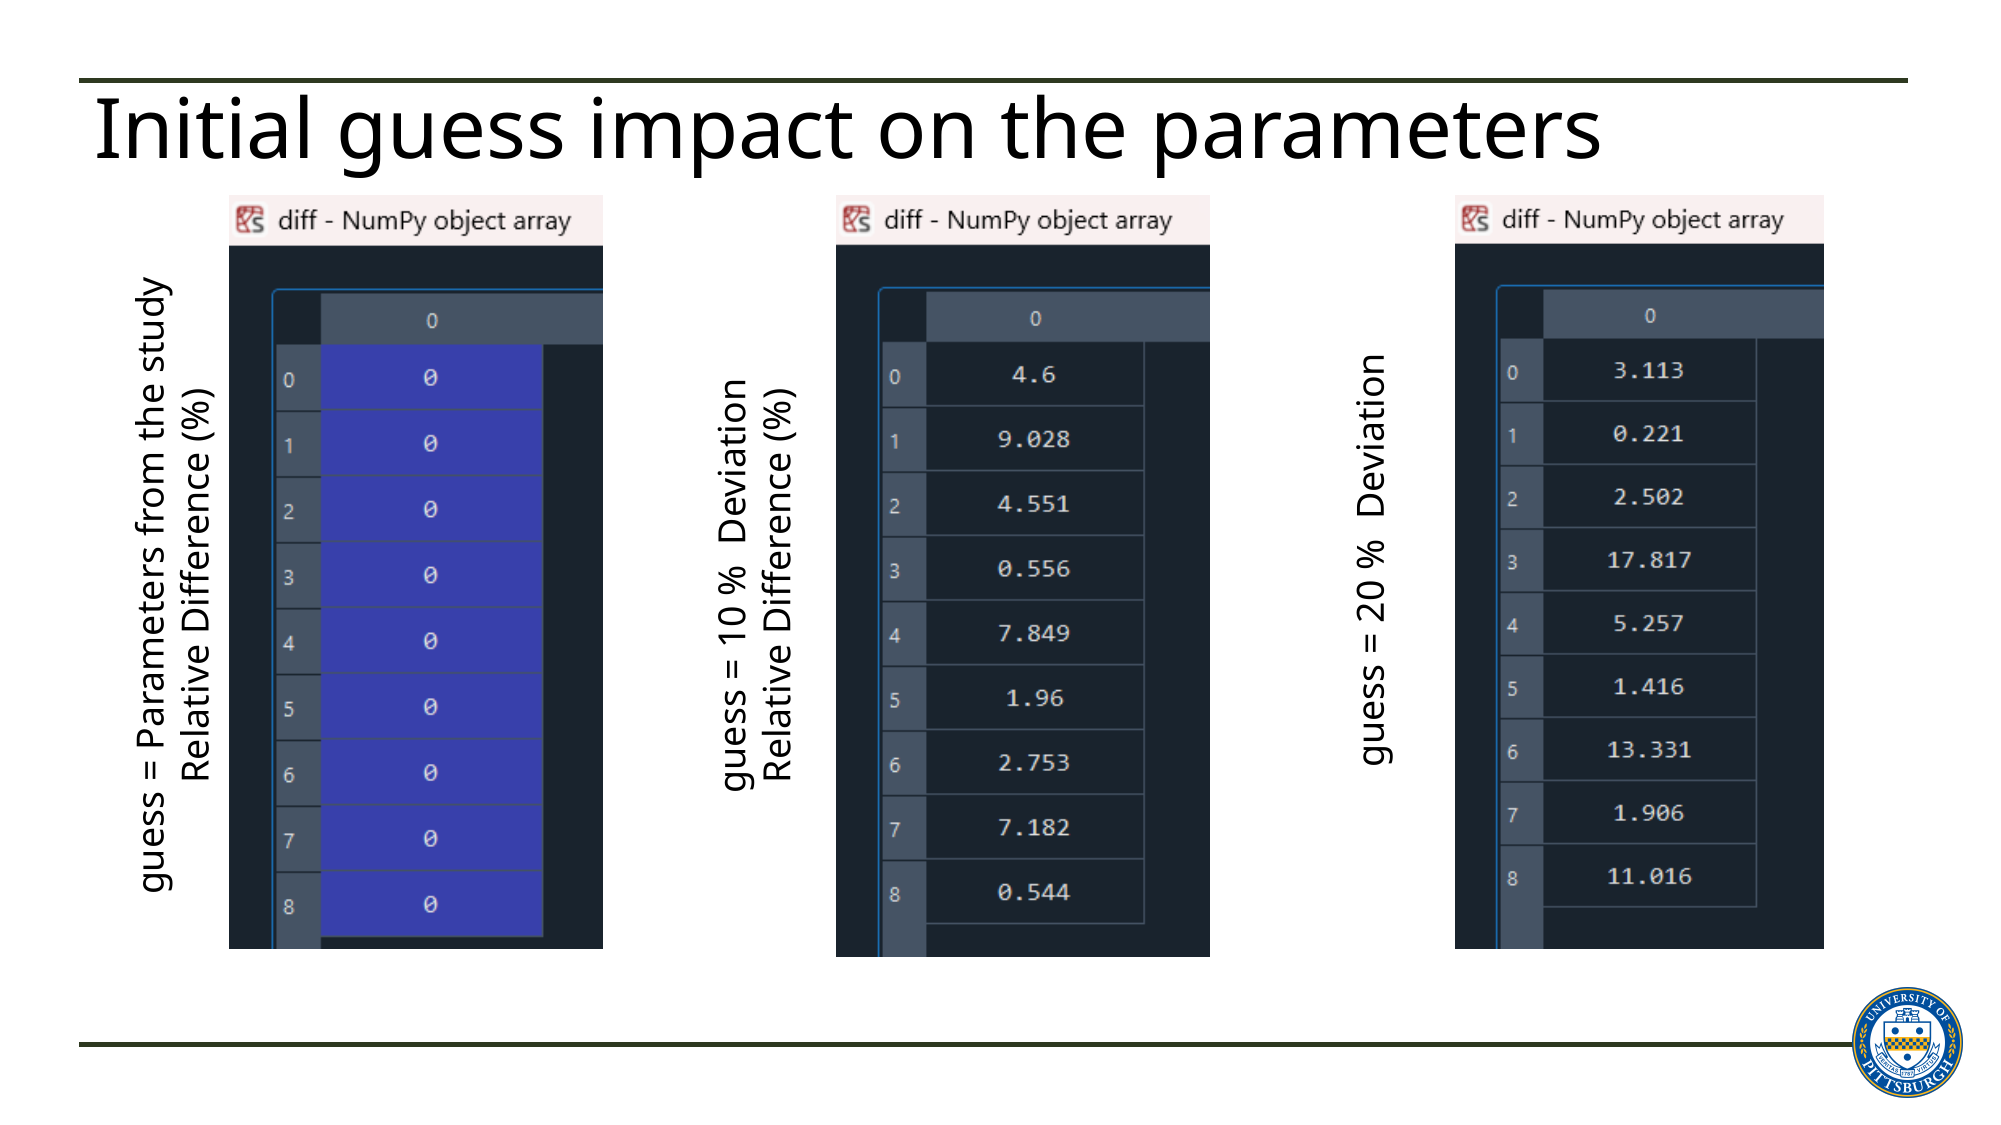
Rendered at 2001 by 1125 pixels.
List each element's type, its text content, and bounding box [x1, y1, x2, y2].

picture [1455, 195, 1824, 949]
picture [1852, 987, 1963, 1098]
text_box guess = 20 % Deviation [1338, 234, 1444, 886]
picture [836, 195, 1210, 957]
picture [229, 195, 603, 949]
text_box guess = 10 % Deviation Relative Difference (%) [700, 260, 806, 912]
text_box guess = Parameters from the study Relative Difference (%) [73, 260, 224, 912]
title Initial guess impact on the parameters [79, 54, 1824, 196]
